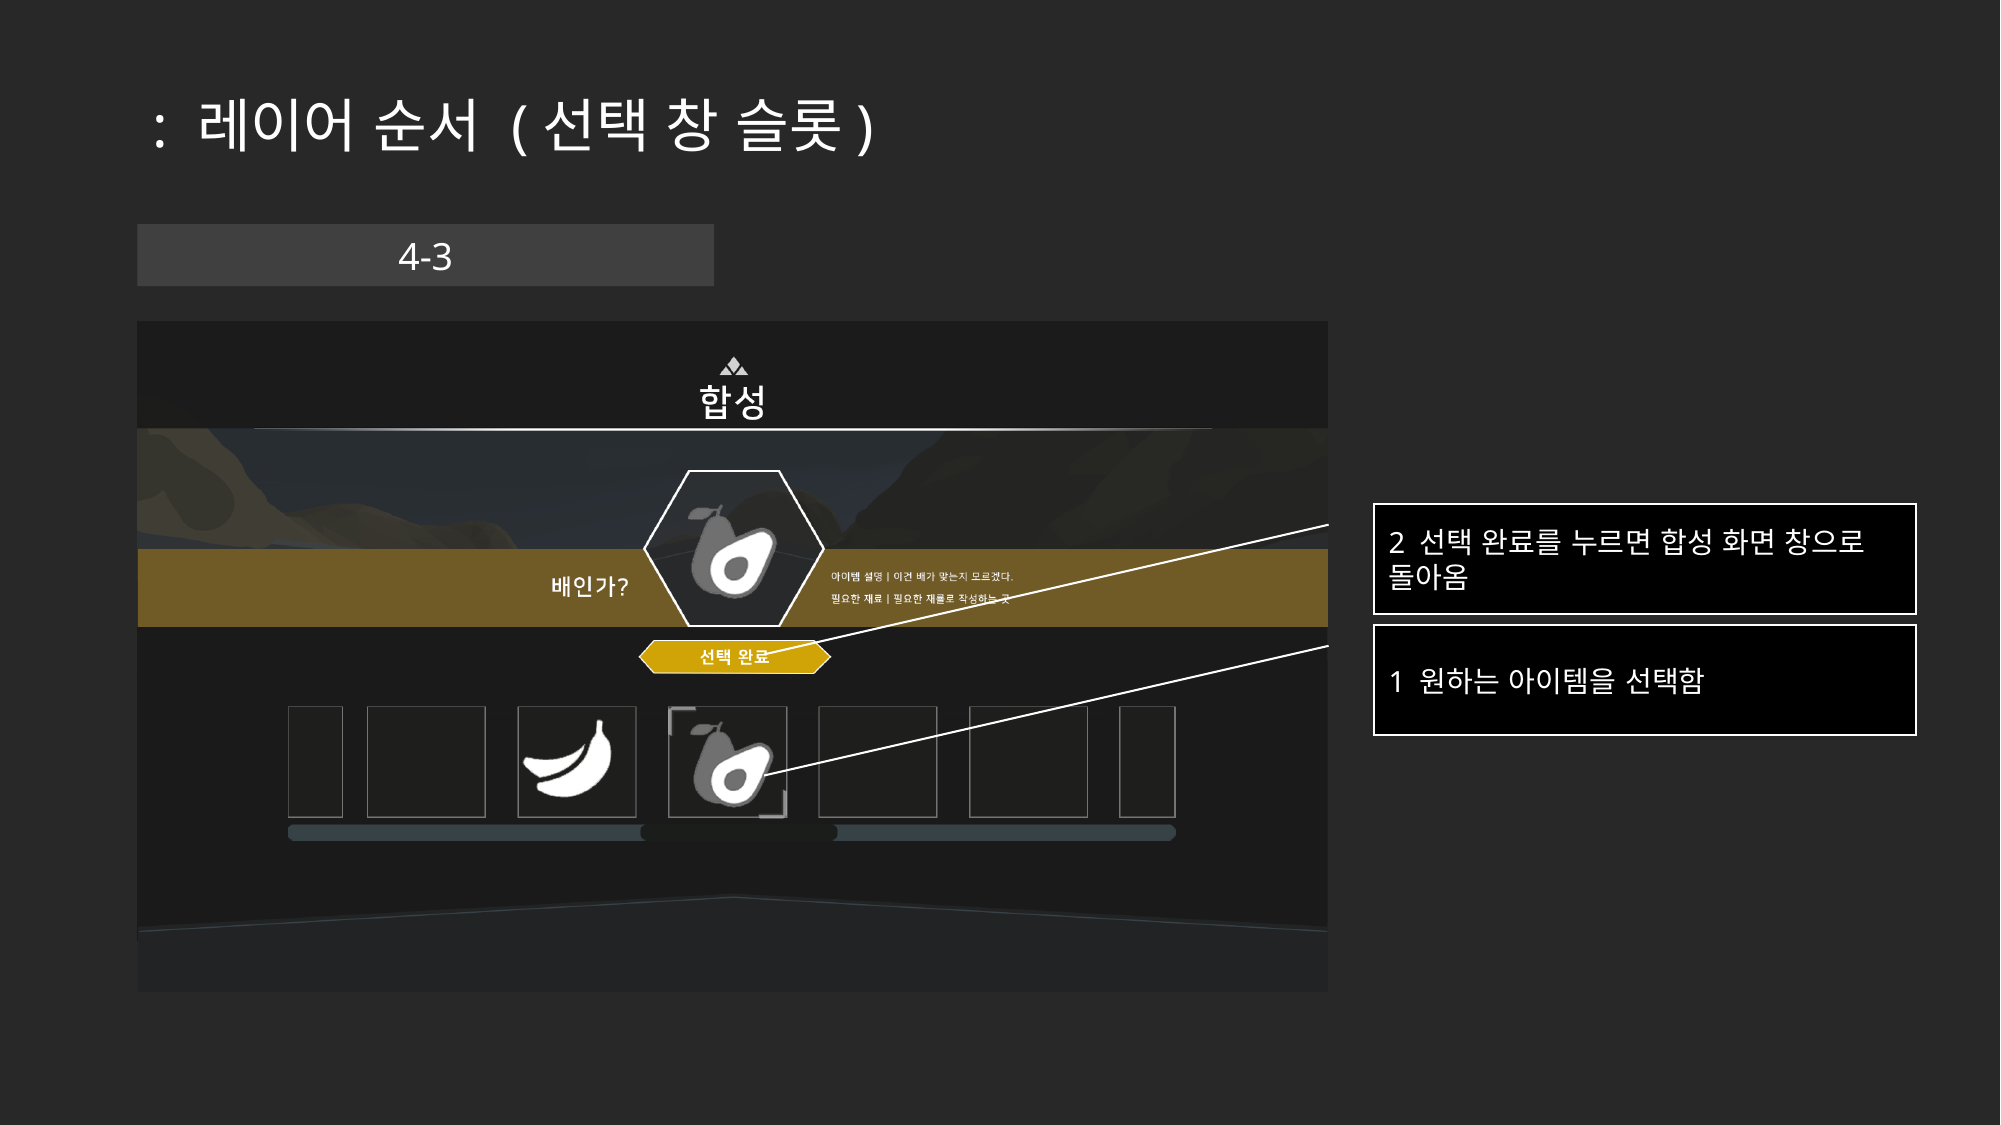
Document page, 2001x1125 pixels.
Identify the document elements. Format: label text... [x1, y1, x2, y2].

text_box 2 선택 완료를 누르면 합성 화면 창으로 돌아옴 [1373, 503, 1917, 615]
text_box 1 원하는 아이템을 선택함 [1373, 624, 1917, 736]
text_box 4-3 [136, 223, 715, 287]
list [137, 321, 1328, 992]
title : 레이어 순서 (선택 창 슬롯) [137, 59, 1863, 197]
